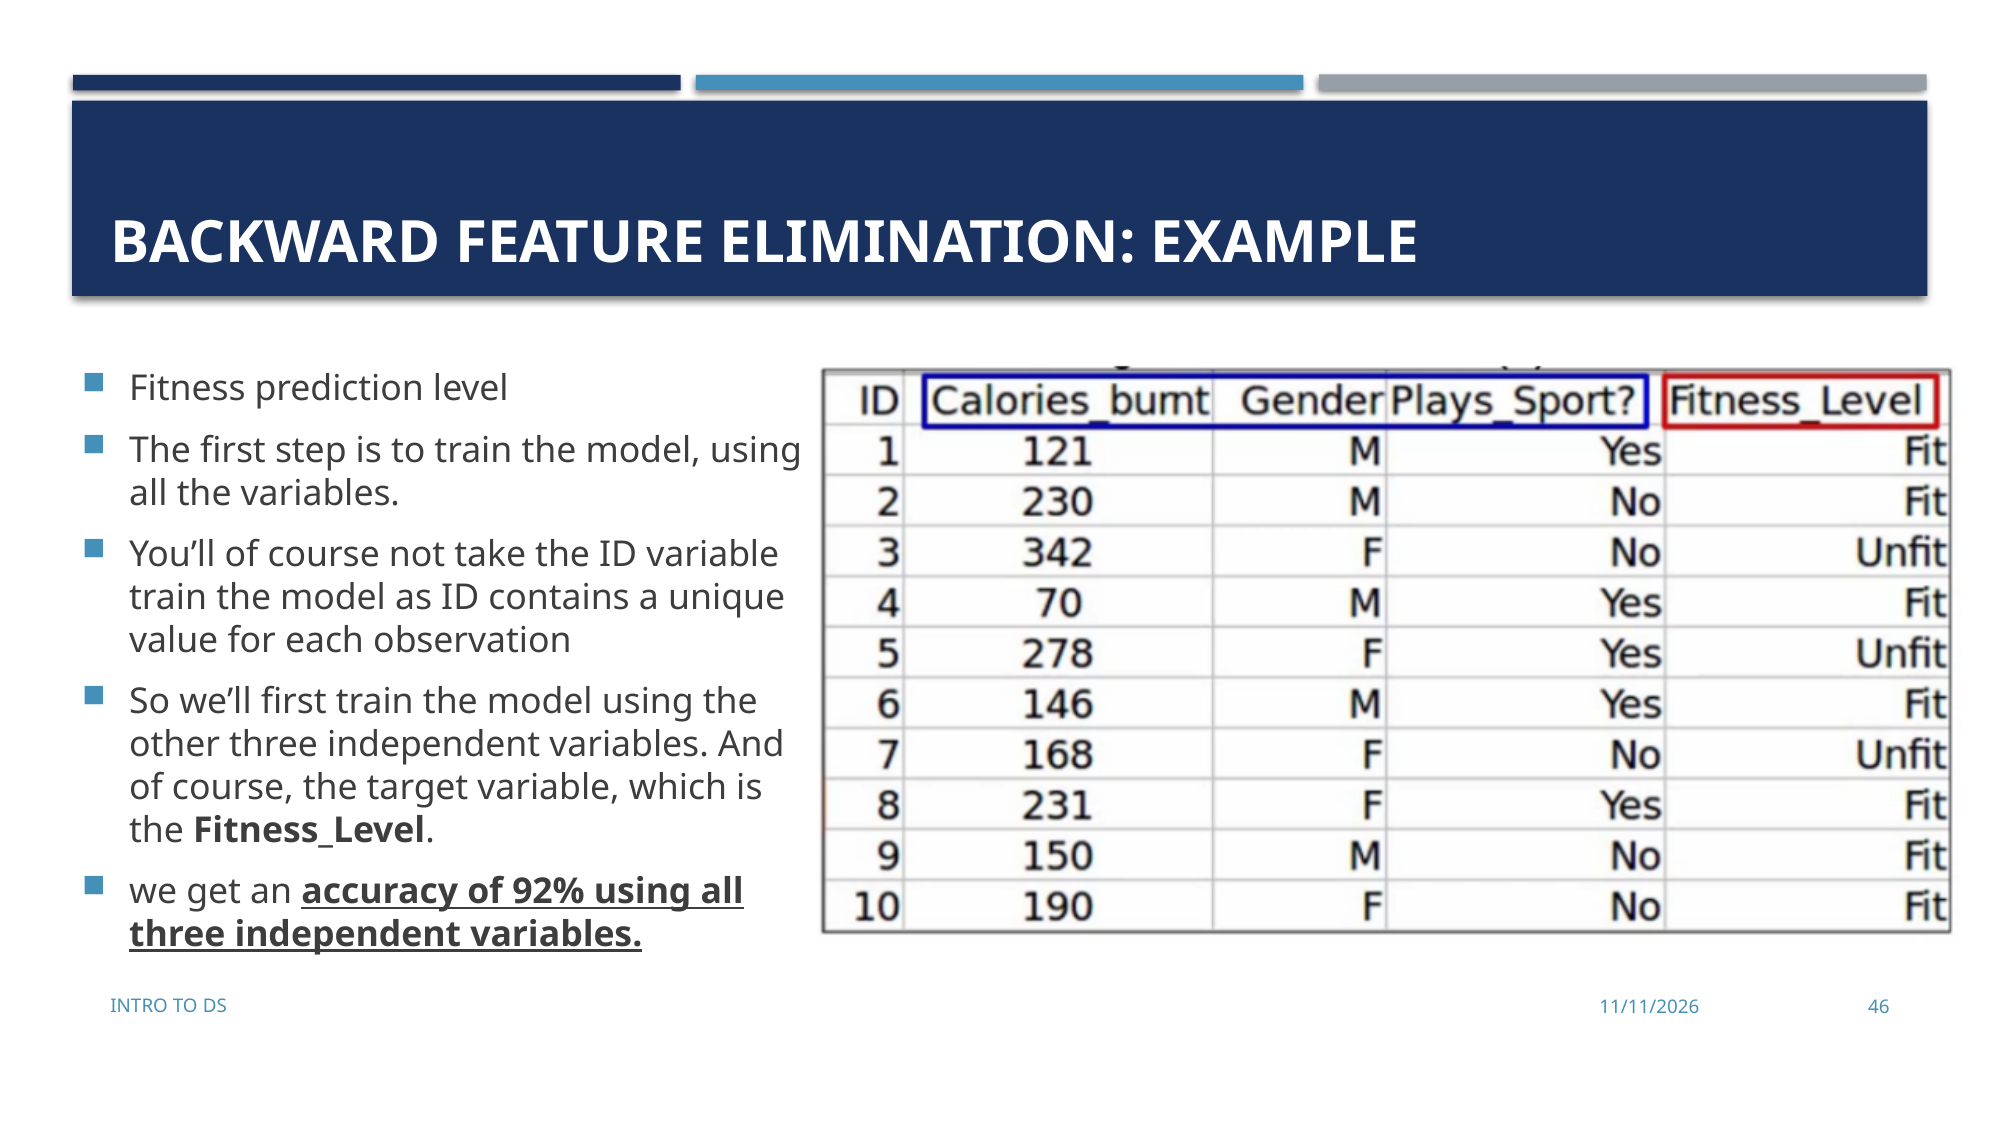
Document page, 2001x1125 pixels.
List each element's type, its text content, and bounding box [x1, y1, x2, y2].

title Backward Feature Elimination: Example [95, 115, 1905, 282]
footer Intro to DS [95, 976, 1230, 1037]
slide_number 46 [1732, 977, 1905, 1037]
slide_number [1247, 977, 1715, 1037]
list Fitness prediction level The first step is to train the model, using all the variables. You’ll of course not take the ID variable train the model as ID contains a unique value for each observation So we’ll first train the model using the other three independent variables. And of course, the target variable, which is the Fitness_Level. we get an accuracy of 92% using all three independent variables. [66, 357, 830, 962]
picture [803, 357, 1968, 946]
